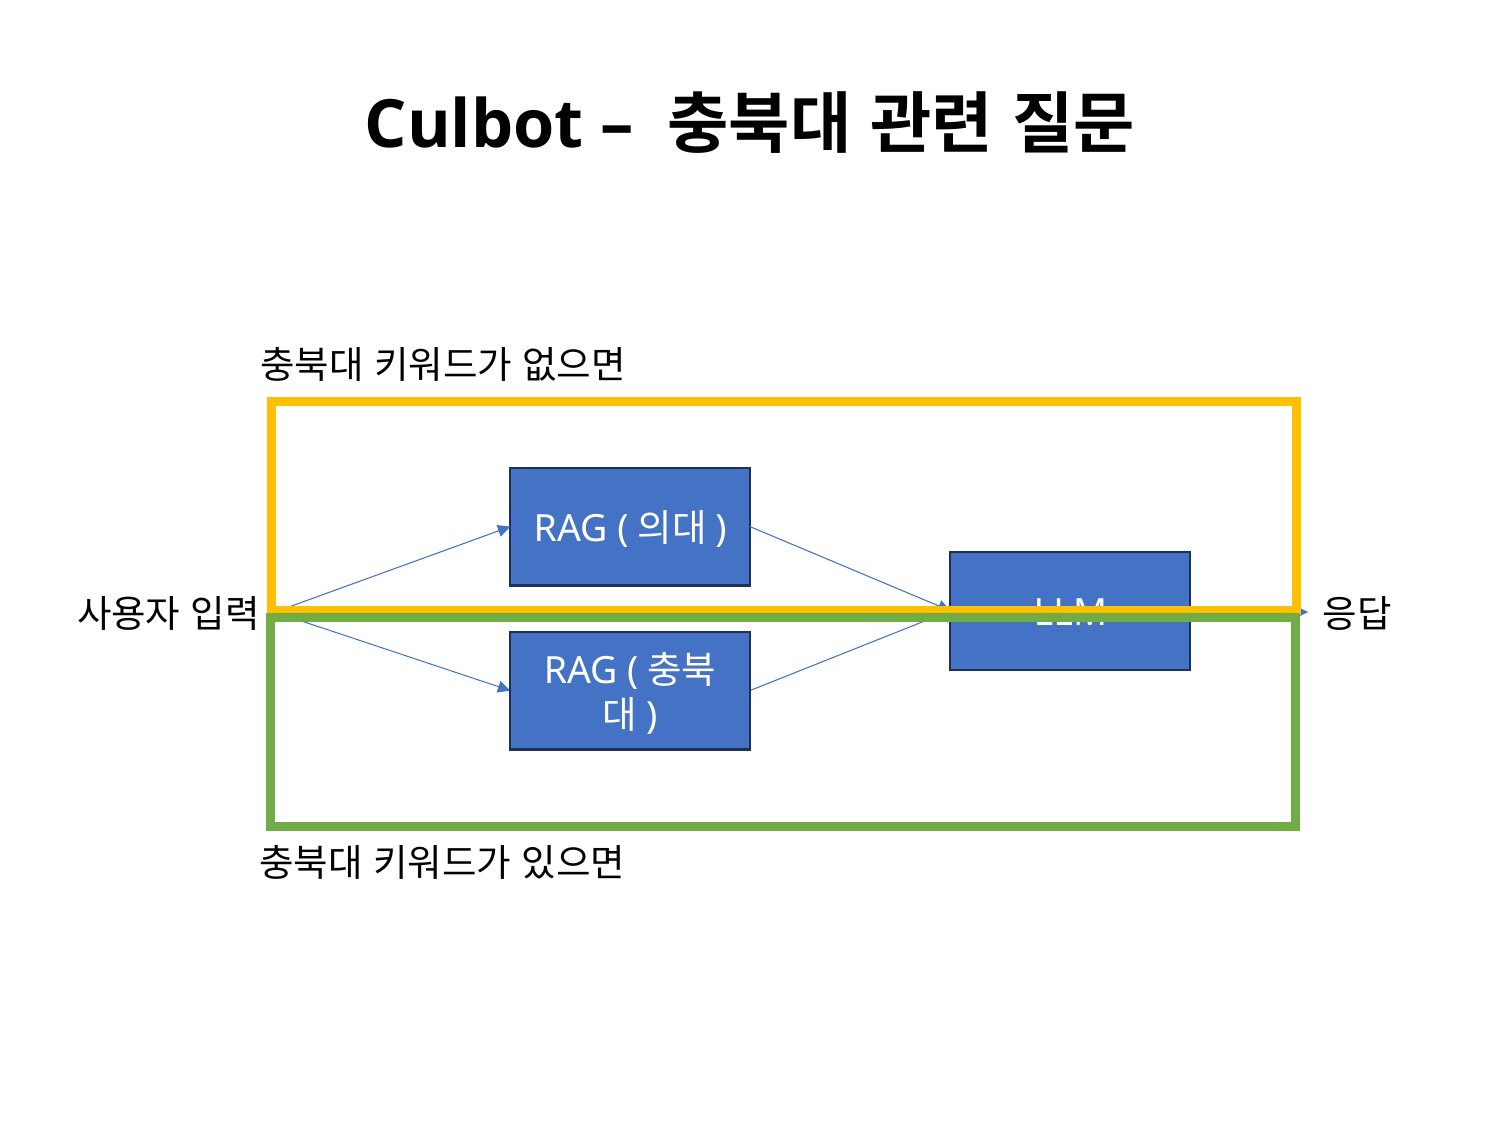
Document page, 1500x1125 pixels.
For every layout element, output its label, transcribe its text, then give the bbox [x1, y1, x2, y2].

text_box 응답 [1308, 582, 1407, 642]
text_box 사용자 입력 [62, 582, 270, 642]
text_box LLM [951, 612, 1191, 617]
text_box Culbot – 충북대 관련 질문 [103, 59, 1397, 193]
text_box [270, 401, 1297, 612]
text_box [269, 617, 1297, 828]
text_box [270, 613, 511, 691]
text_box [749, 526, 951, 611]
text_box 충북대 키워드가 있으면 [244, 831, 641, 892]
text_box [749, 611, 951, 691]
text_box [270, 526, 511, 613]
text_box 충북대 키워드가 없으면 [245, 333, 641, 394]
